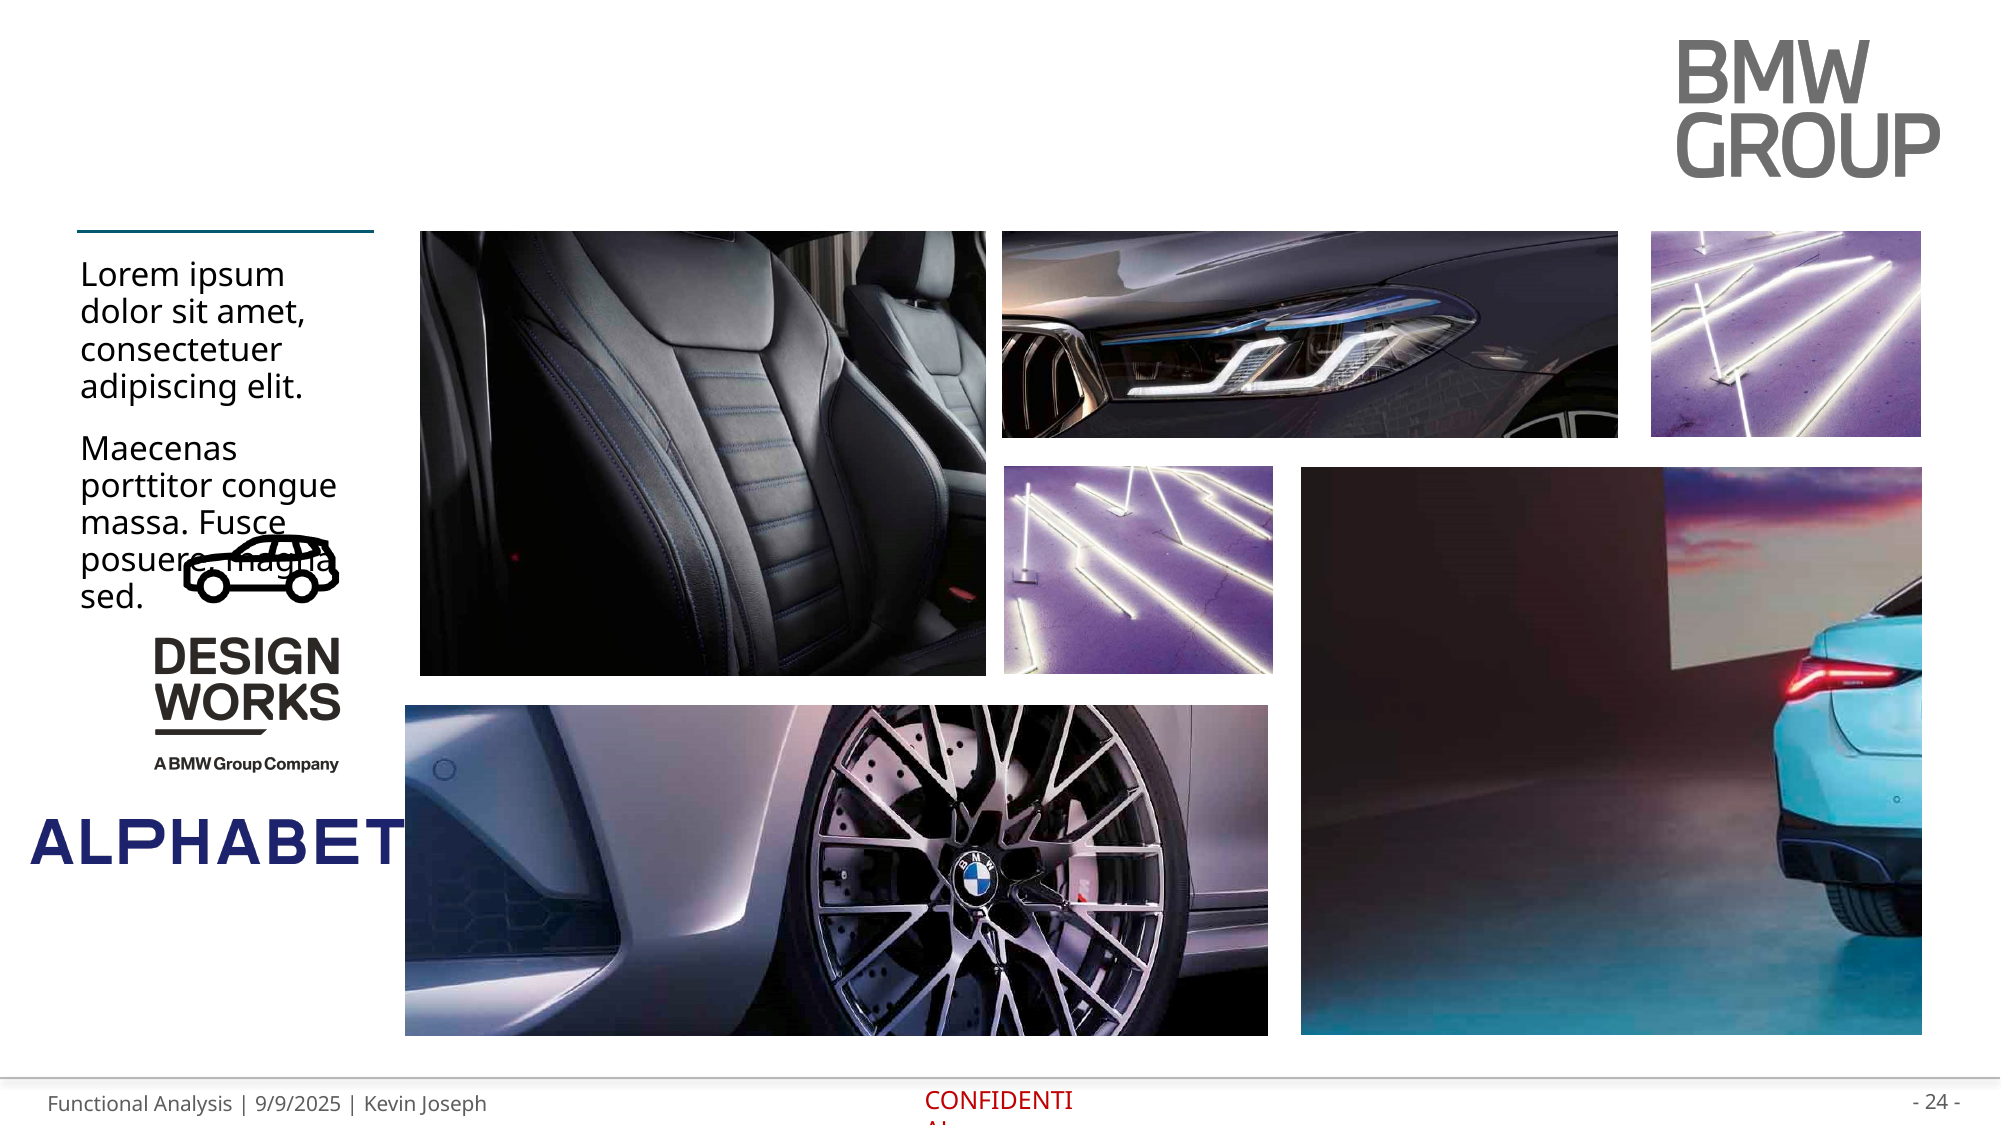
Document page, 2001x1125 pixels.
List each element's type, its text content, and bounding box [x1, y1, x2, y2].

picture [28, 513, 1268, 1036]
picture [1301, 467, 1922, 1036]
picture [1677, 40, 1941, 178]
picture [1002, 231, 1618, 438]
picture [1003, 466, 1273, 674]
picture [1651, 231, 1921, 437]
text_box Lorem ipsum dolor sit amet, consectetuer adipiscing elit. Maecenas porttitor congue massa. Fusce posuere, magna sed. [80, 257, 374, 616]
picture [420, 231, 986, 676]
